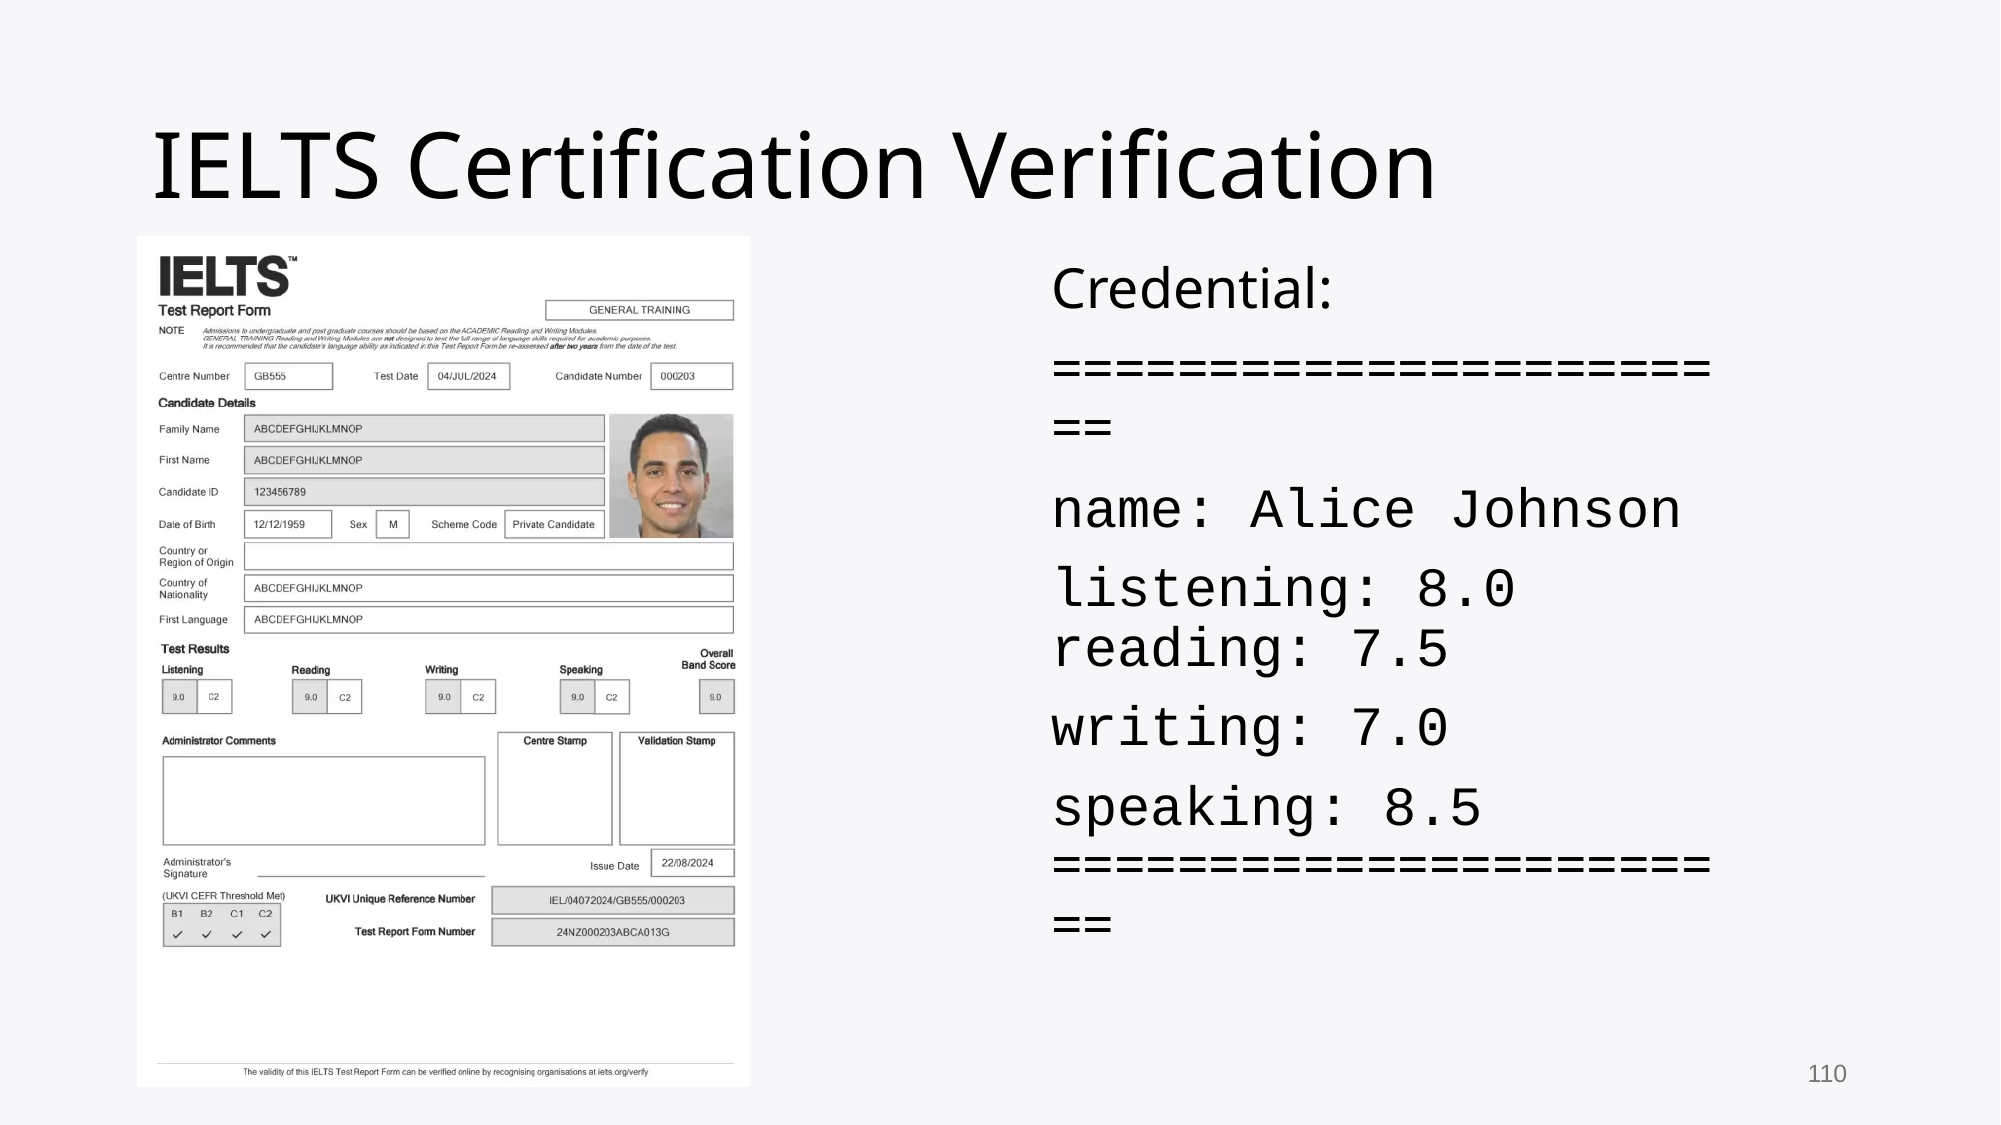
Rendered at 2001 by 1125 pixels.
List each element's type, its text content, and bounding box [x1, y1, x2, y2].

slide_number 110 [1412, 1042, 1863, 1103]
title IELTS Certification Verification [137, 59, 1863, 278]
list Credential: ======================= name: Alice Johnson listening: 8.0 reading: 7.5 writing: 7.0 speaking: 8.5 ======================= [1036, 253, 1749, 969]
picture [137, 235, 750, 1087]
